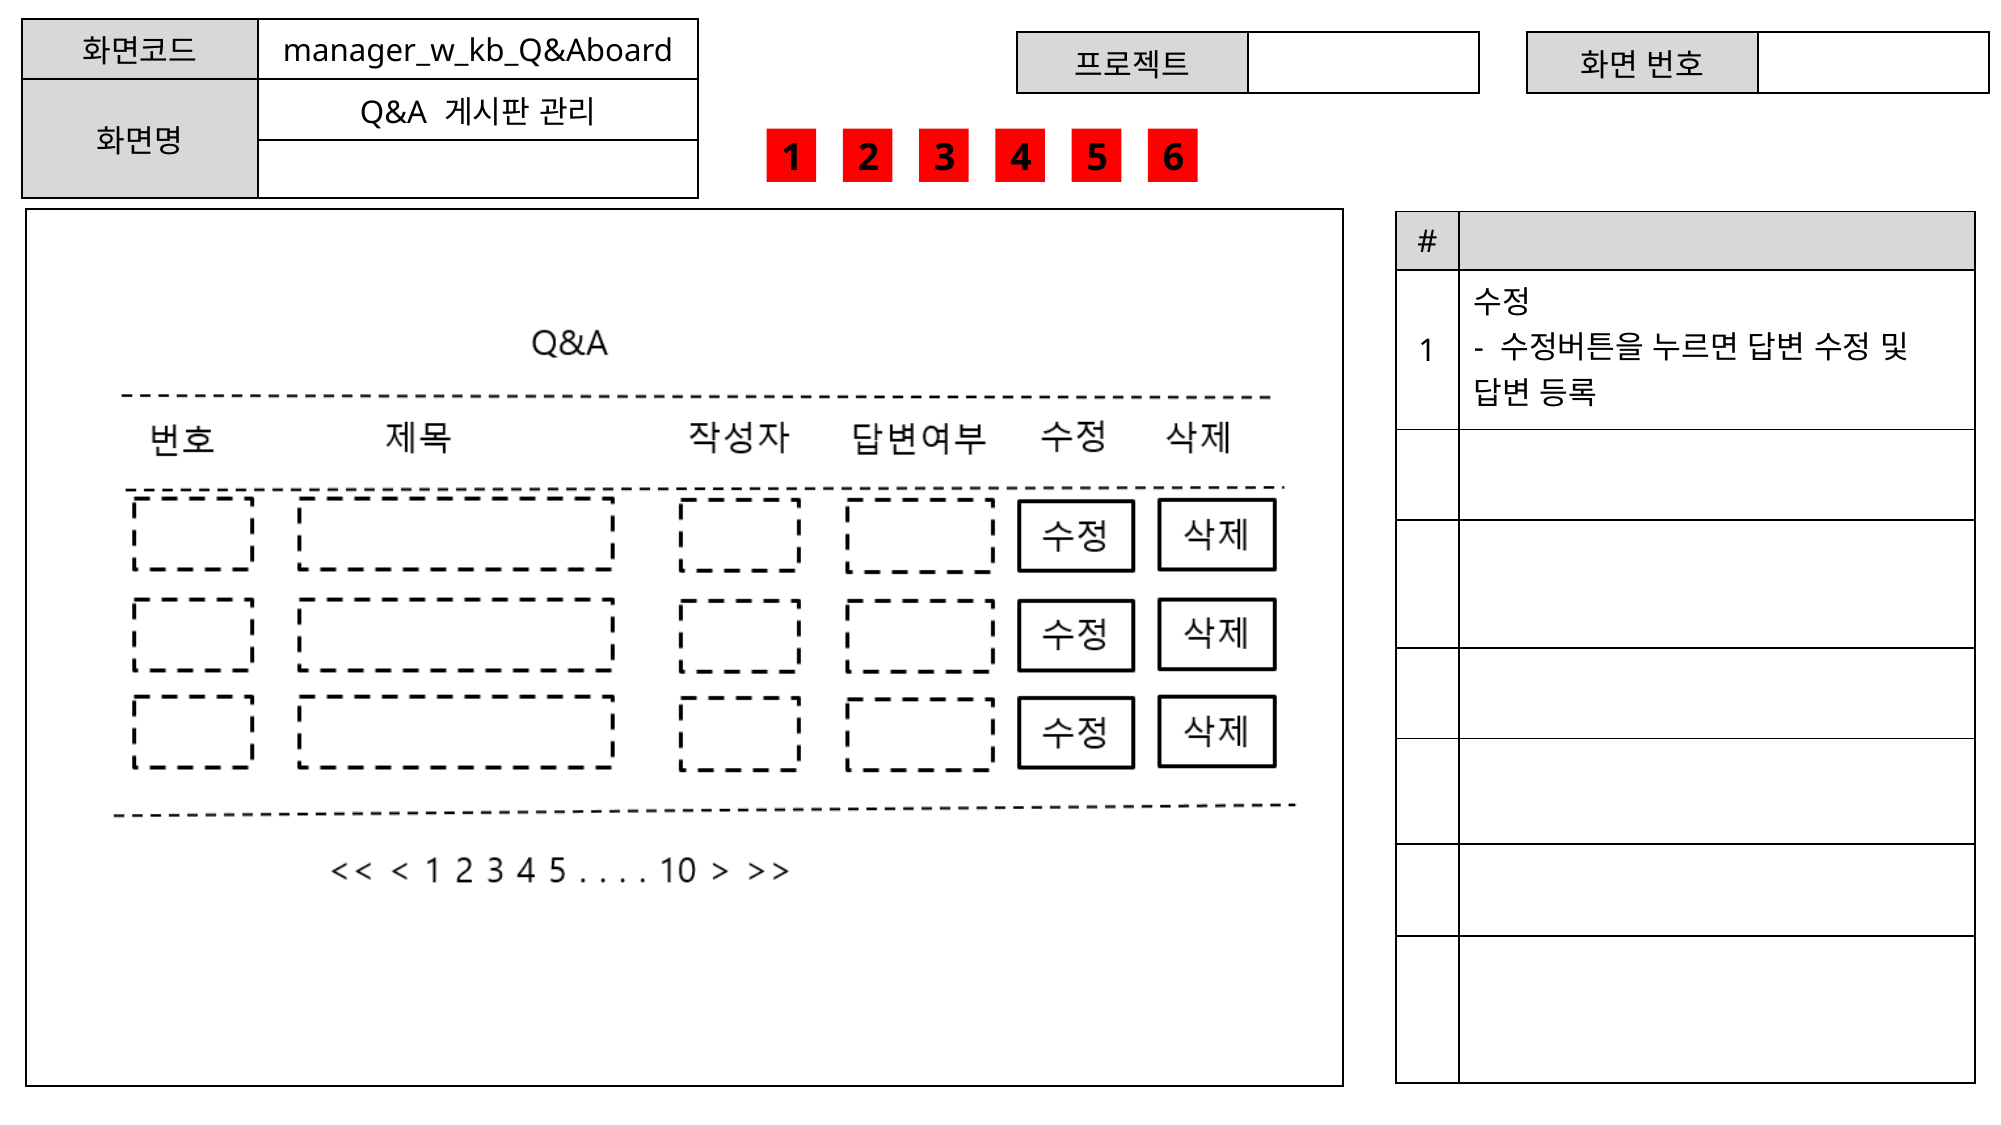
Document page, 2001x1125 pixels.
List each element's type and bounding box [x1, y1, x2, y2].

table_cell [1460, 937, 1974, 1082]
table_cell [1397, 271, 1458, 429]
table_header [1460, 212, 1974, 269]
table_header [1018, 33, 1247, 92]
table_cell [23, 80, 257, 197]
table_header [23, 20, 257, 78]
table_cell [1397, 739, 1458, 843]
text_box [766, 128, 817, 182]
text_box [995, 128, 1045, 182]
table_header [1528, 33, 1757, 92]
text_box [25, 208, 1344, 1087]
table_cell [1460, 271, 1974, 429]
table_cell [1460, 739, 1974, 843]
text_box [919, 128, 969, 182]
table_cell [1397, 521, 1458, 647]
table_cell [259, 141, 697, 197]
table_header [1397, 212, 1458, 269]
table_cell [1460, 845, 1974, 935]
picture [55, 279, 1315, 1015]
text_box [842, 128, 893, 182]
table_cell [1460, 649, 1974, 738]
table_cell [1397, 649, 1458, 738]
table_cell [1397, 430, 1458, 519]
table_cell [1397, 845, 1458, 935]
text_box [1147, 128, 1198, 182]
table_cell [1397, 937, 1458, 1082]
text_box [1071, 128, 1122, 182]
table_header [1249, 33, 1478, 92]
table_cell [259, 80, 697, 139]
table_header [259, 20, 697, 78]
table_header [1759, 33, 1988, 92]
table_cell [1460, 430, 1974, 519]
table_cell [1460, 521, 1974, 647]
